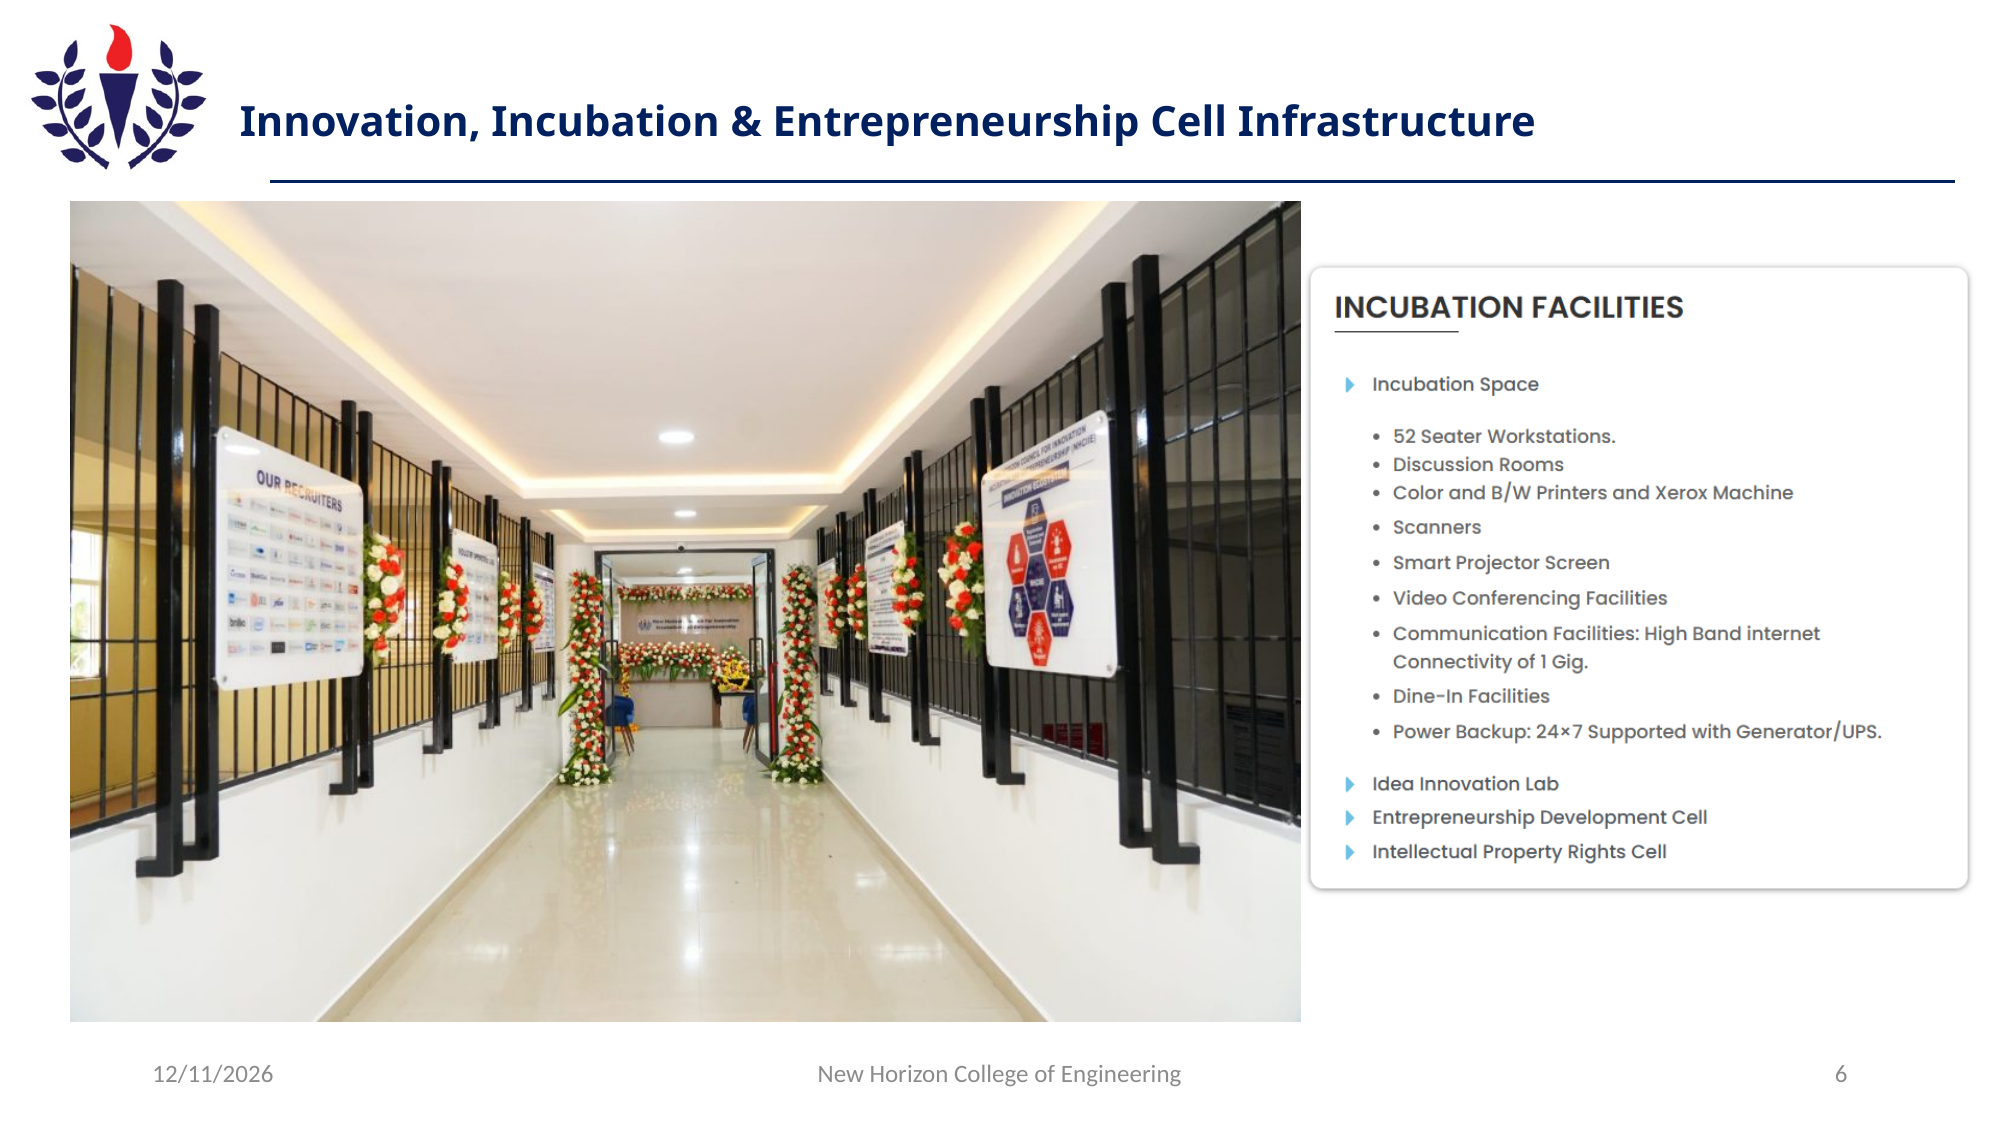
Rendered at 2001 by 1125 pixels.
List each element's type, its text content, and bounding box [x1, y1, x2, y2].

picture [70, 201, 1976, 1022]
text_box Innovation, Incubation & Entrepreneurship Cell Infrastructure [225, 62, 1552, 153]
footer New Horizon College of Engineering [662, 1042, 1338, 1103]
picture [21, 12, 214, 180]
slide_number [137, 1042, 588, 1103]
slide_number 6 [1412, 1042, 1863, 1103]
